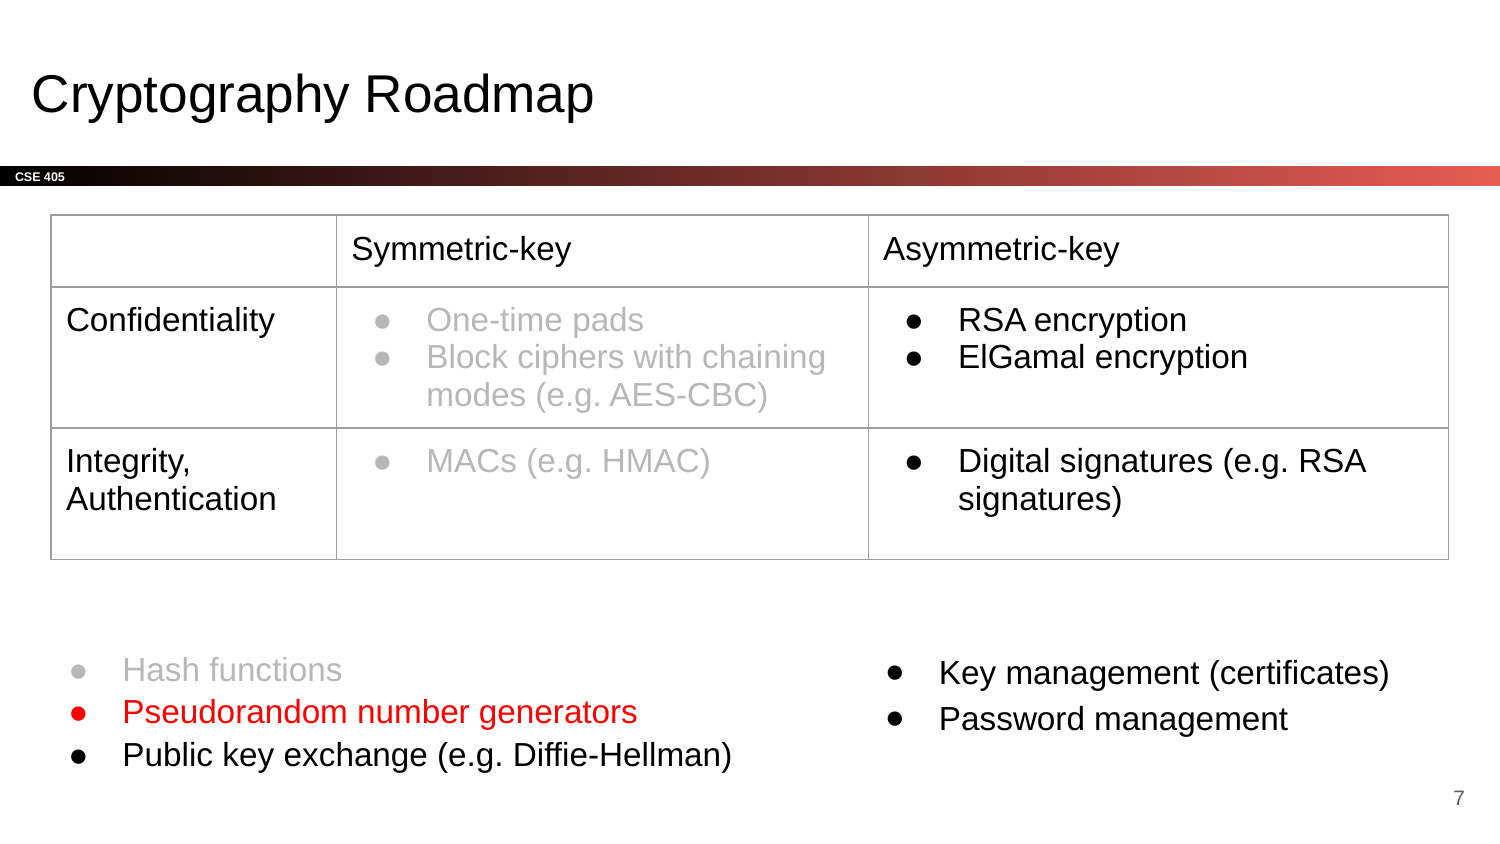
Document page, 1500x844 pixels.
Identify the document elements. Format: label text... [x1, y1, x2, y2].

table_cell Digital signatures (e.g. RSA signatures) [869, 429, 1448, 559]
table_cell Confidentiality [52, 288, 336, 427]
table_header Symmetric-key [337, 216, 868, 286]
table_cell MACs (e.g. HMAC) [337, 429, 868, 559]
table_header Asymmetric-key [869, 216, 1448, 286]
list Hash functions Pseudorandom number generators Public key exchange (e.g. Diffie-Hellman) [32, 630, 750, 823]
title Cryptography Roadmap [16, 44, 1415, 139]
text_box Key management (certificates) Password management [848, 630, 1415, 753]
slide_number ‹#› [1389, 764, 1480, 830]
table_cell Integrity, Authentication [52, 429, 336, 559]
table_cell RSA encryption ElGamal encryption [869, 288, 1448, 427]
table_header [52, 216, 336, 286]
table_cell One-time pads Block ciphers with chaining modes (e.g. AES-CBC) [337, 288, 868, 427]
